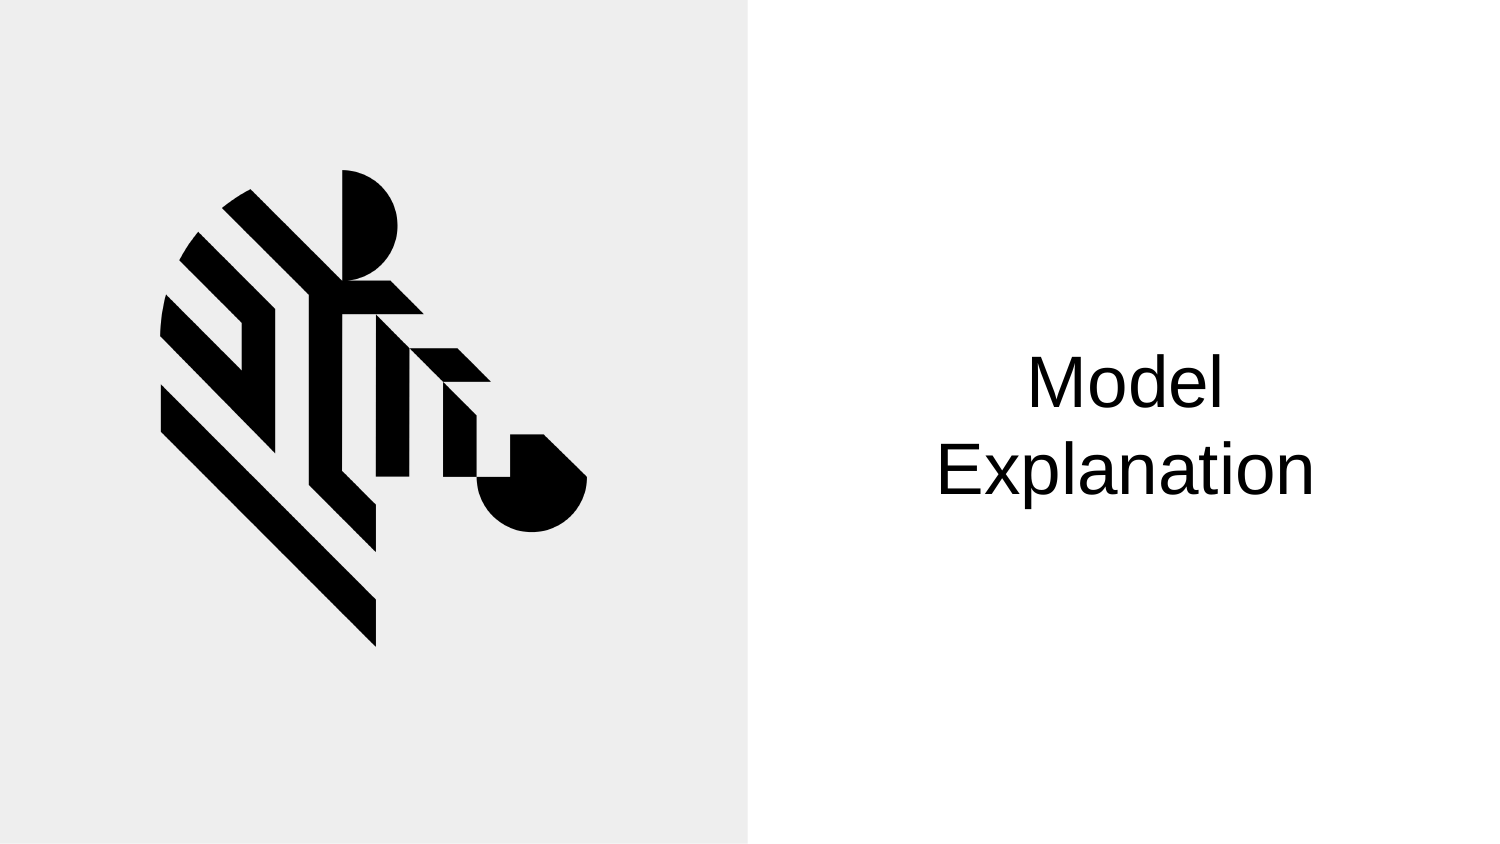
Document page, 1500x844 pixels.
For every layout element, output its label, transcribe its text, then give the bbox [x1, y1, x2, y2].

text_box [0, 0, 748, 844]
text_box Model Explanation [814, 319, 1439, 525]
picture [160, 170, 588, 647]
